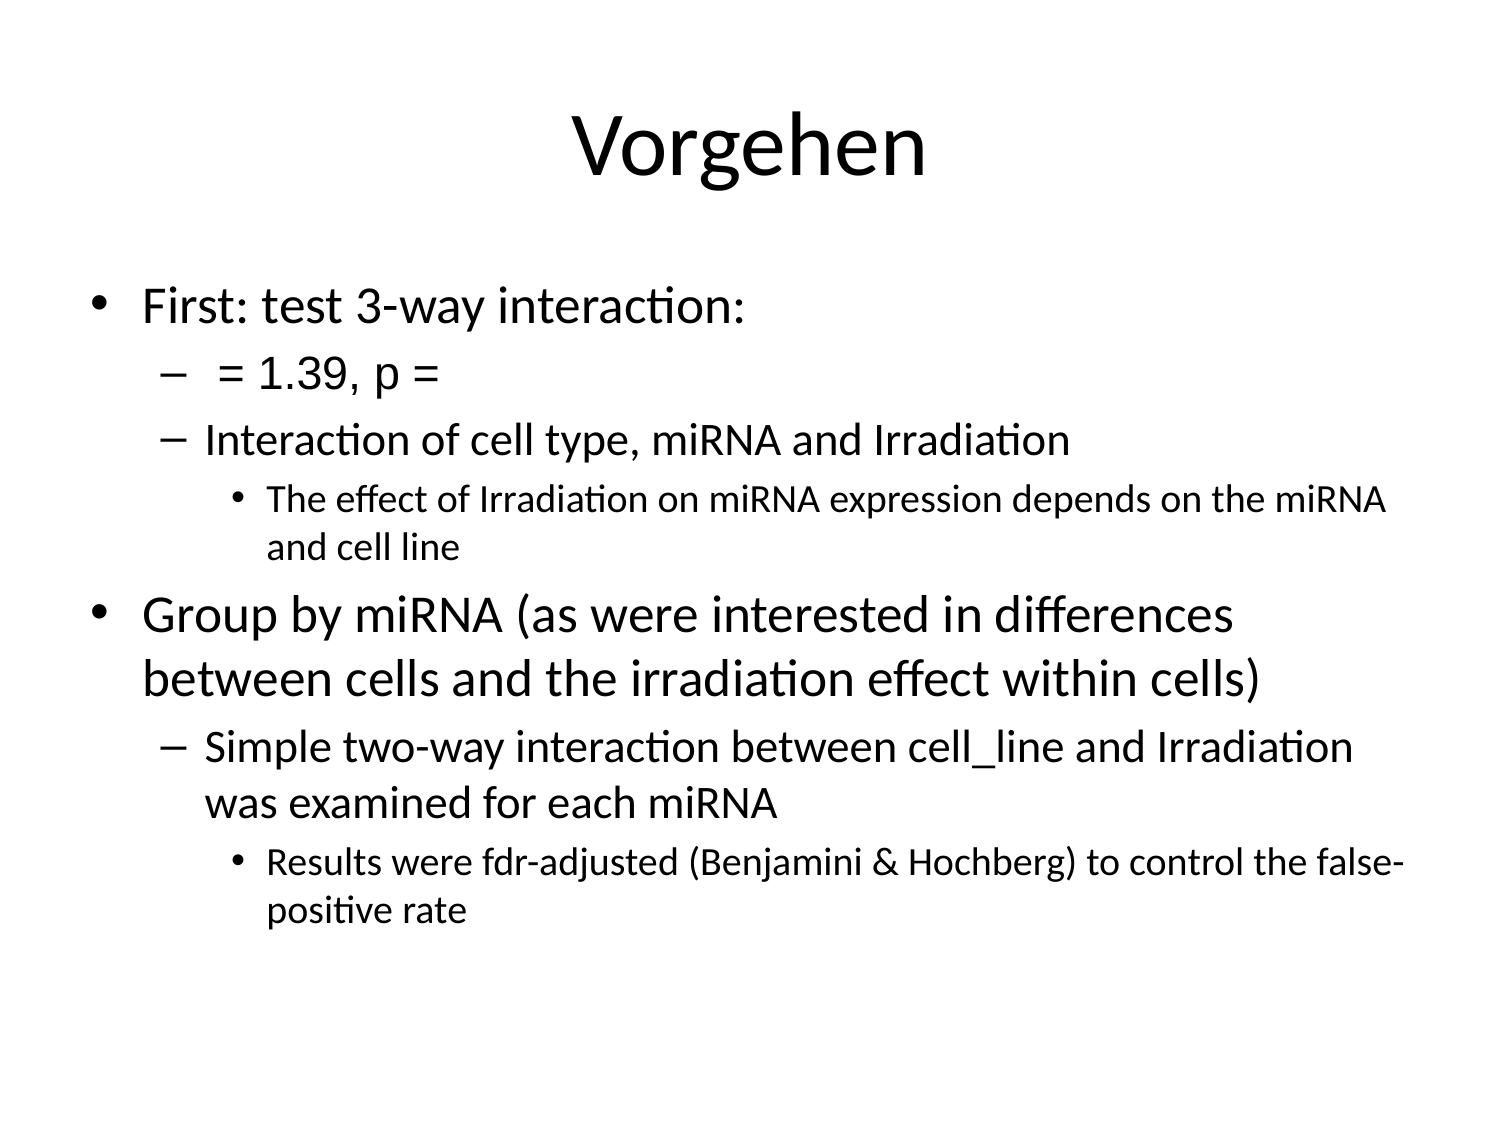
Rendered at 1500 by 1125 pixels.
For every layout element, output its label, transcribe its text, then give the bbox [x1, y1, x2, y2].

title Vorgehen [75, 45, 1425, 233]
